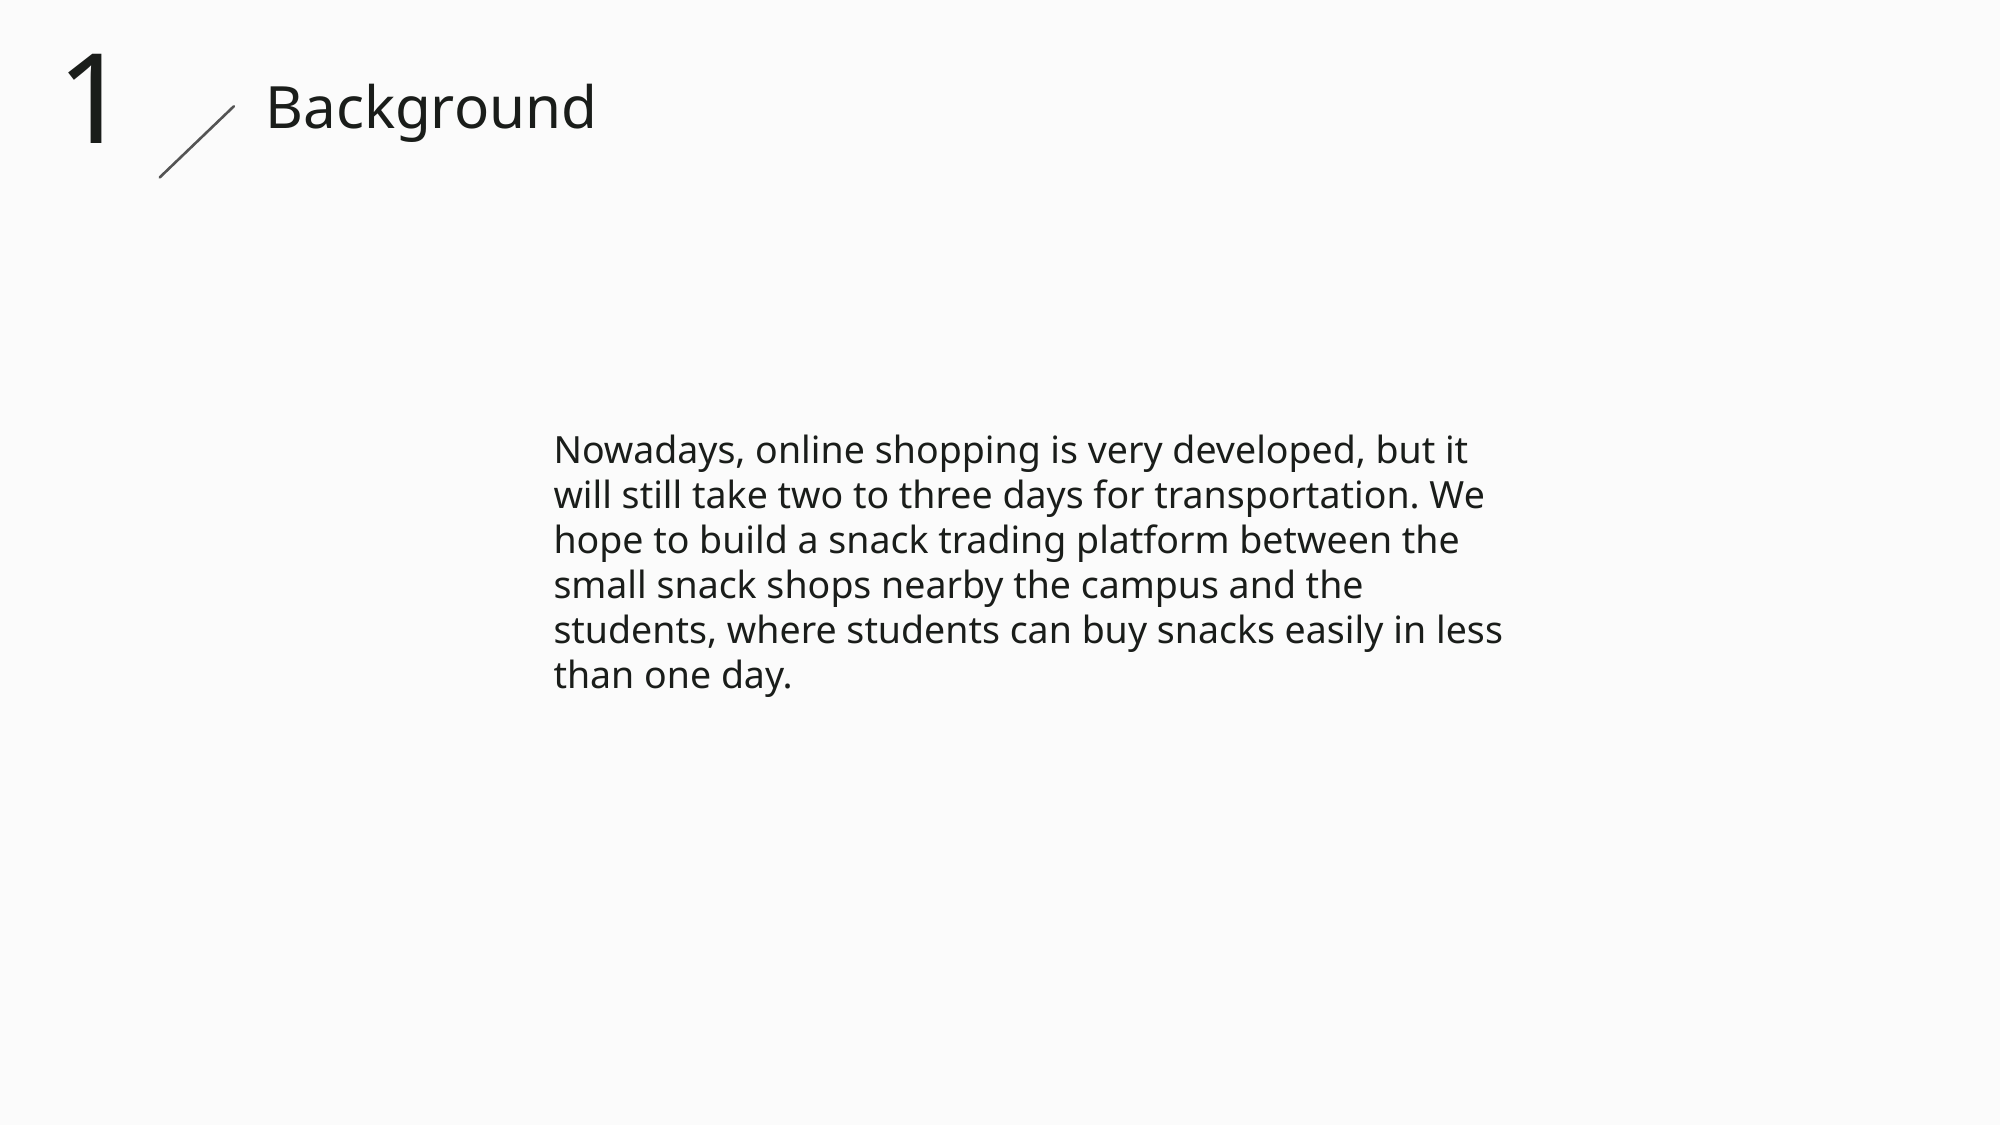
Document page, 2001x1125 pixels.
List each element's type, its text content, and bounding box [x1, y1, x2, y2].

text_box 1 [42, 10, 214, 176]
text_box Background [250, 63, 1257, 148]
text_box Nowadays, online shopping is very developed, but it will still take two to three days for transportation. We hope to build a snack trading platform between the small snack shops nearby the campus and the students, where students can buy snacks easily in less than one day. [538, 418, 1548, 704]
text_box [159, 106, 234, 178]
